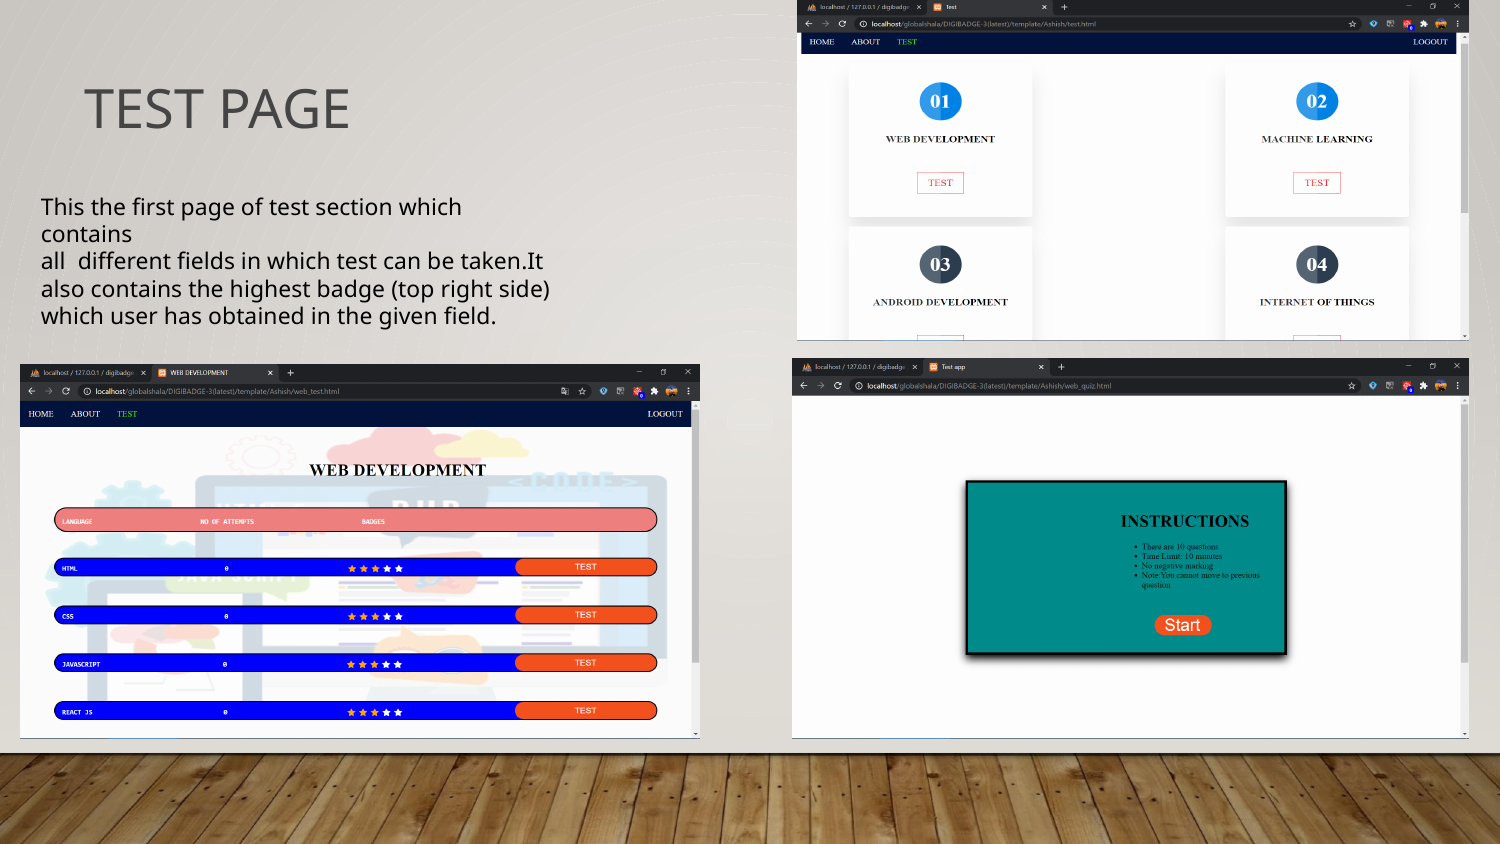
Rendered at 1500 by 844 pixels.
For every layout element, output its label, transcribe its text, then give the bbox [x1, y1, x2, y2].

picture [19, 364, 701, 739]
picture [0, 753, 1500, 844]
title TEST PAGE [69, 66, 792, 155]
picture [797, 0, 1469, 341]
picture [792, 357, 1469, 739]
text_box This the first page of test section which contains all different fields in which test can be taken.It also contains the highest badge (top right side) which user has obtained in the given field. [25, 177, 575, 330]
